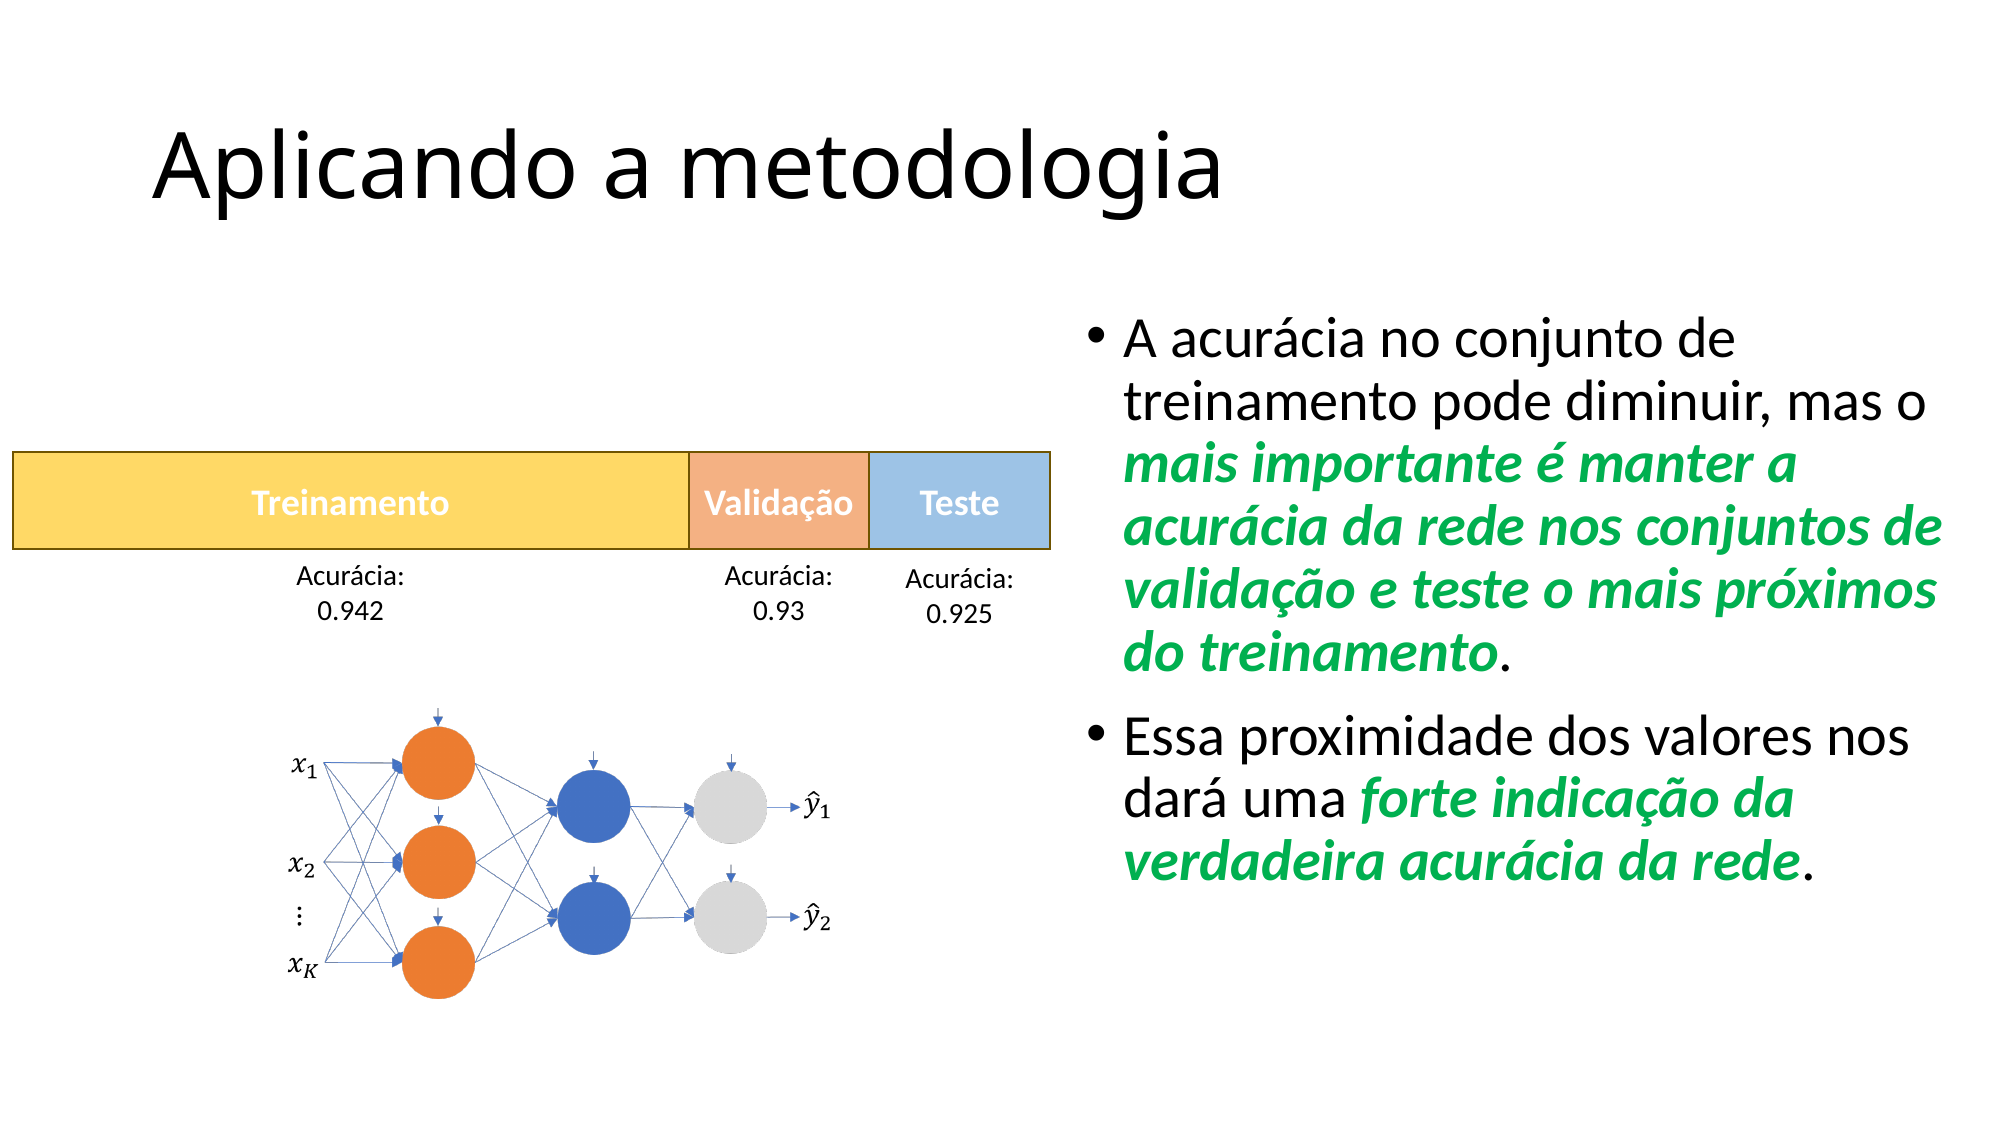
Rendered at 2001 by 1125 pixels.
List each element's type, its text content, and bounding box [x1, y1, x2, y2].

text_box Acurácia: 0.925 [869, 552, 1050, 637]
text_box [12, 451, 1050, 550]
text_box Acurácia: 0.942 [257, 550, 445, 634]
title Aplicando a metodologia [137, 59, 1863, 278]
list A acurácia no conjunto de treinamento pode diminuir, mas o mais importante é manter a acurácia da rede nos conjuntos de validação e teste o mais próximos do treinamento. Essa proximidade dos valores nos dará uma forte indicação da verdadeira acurácia da rede. [1070, 299, 1976, 1125]
picture [257, 707, 845, 999]
text_box Acurácia: 0.93 [688, 550, 870, 634]
